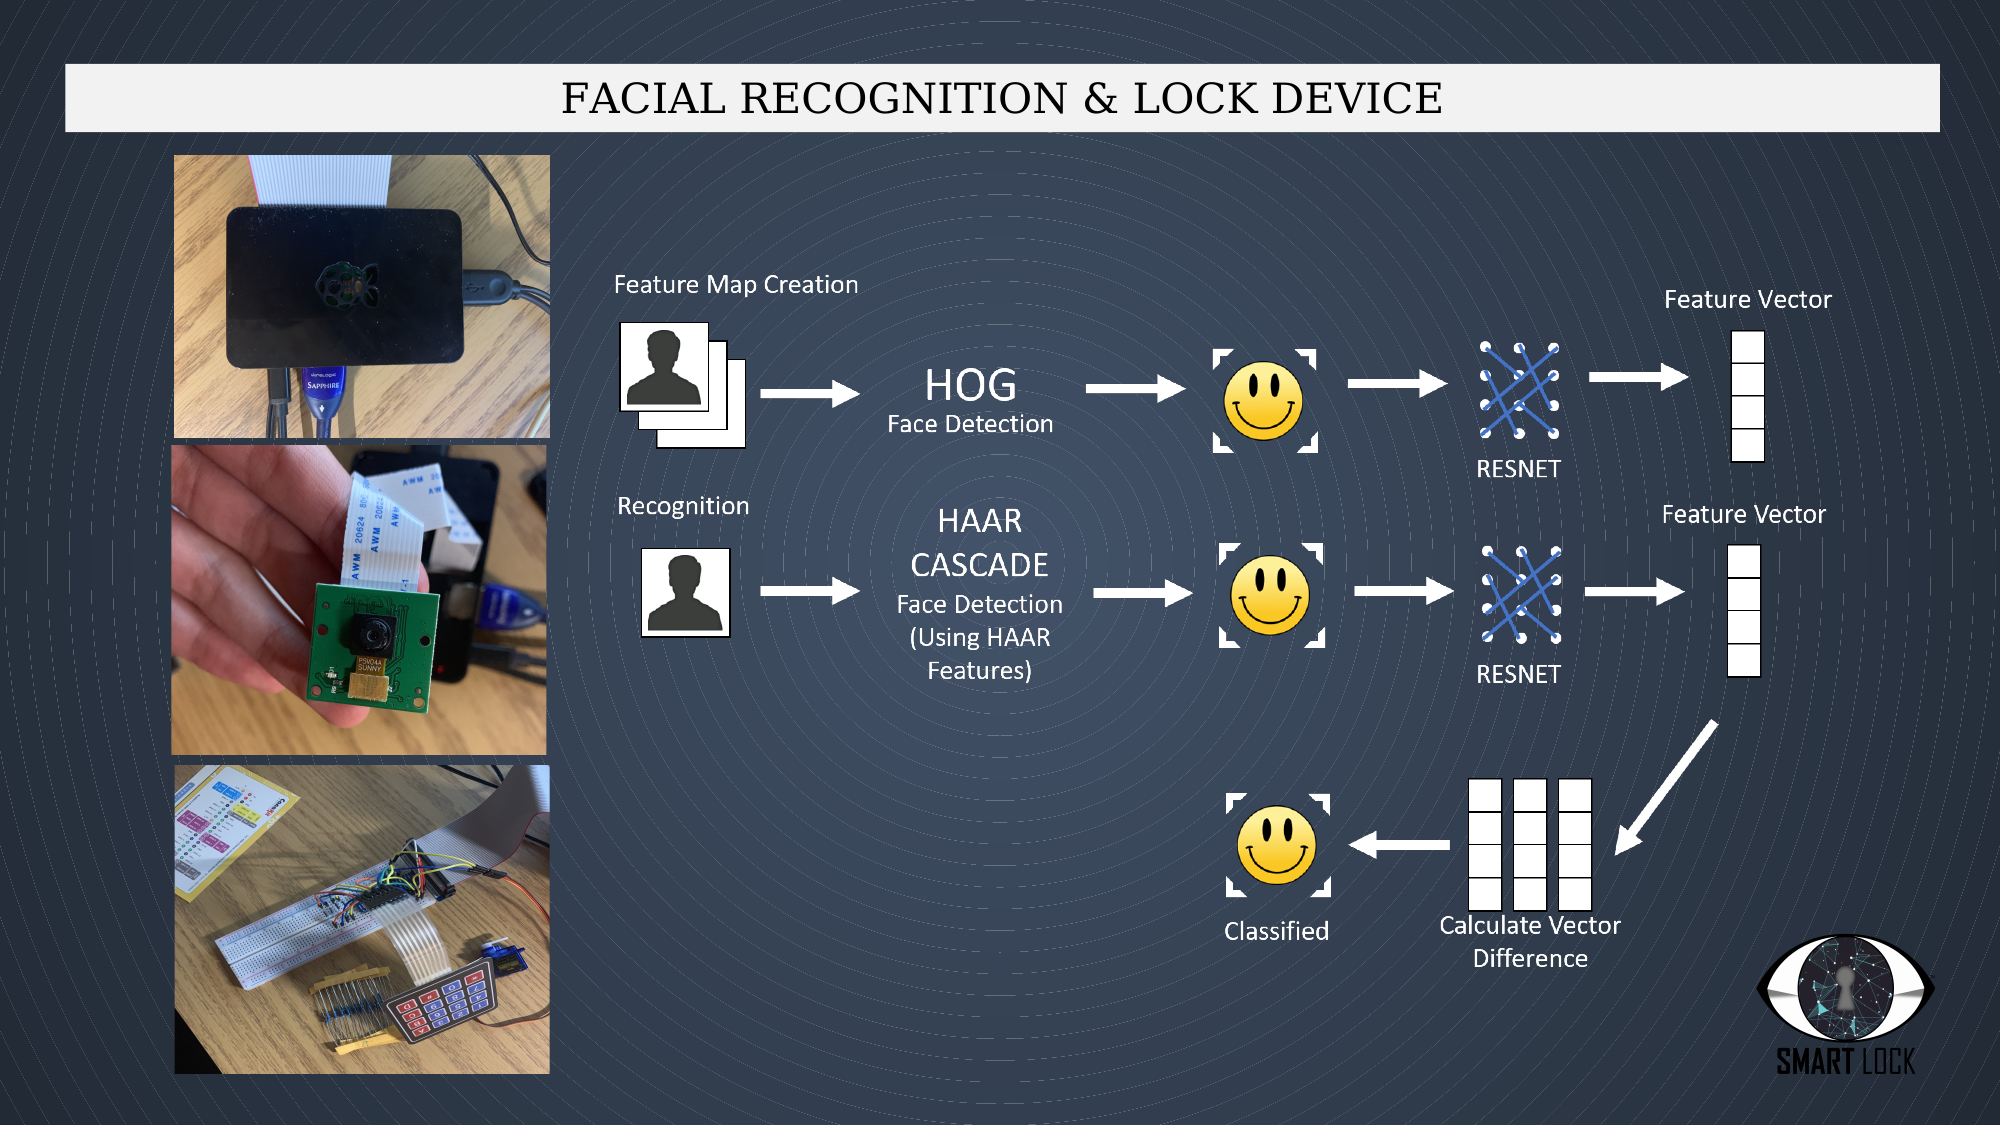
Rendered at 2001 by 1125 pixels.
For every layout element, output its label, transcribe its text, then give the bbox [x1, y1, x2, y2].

picture [174, 155, 550, 438]
text_box [64, 63, 1941, 133]
picture [171, 445, 547, 755]
picture [595, 258, 1940, 1084]
picture [174, 765, 550, 1074]
text_box [99, 146, 1900, 223]
text_box FACIAL RECOGNITION & LOCK DEVICE [65, 63, 1940, 129]
